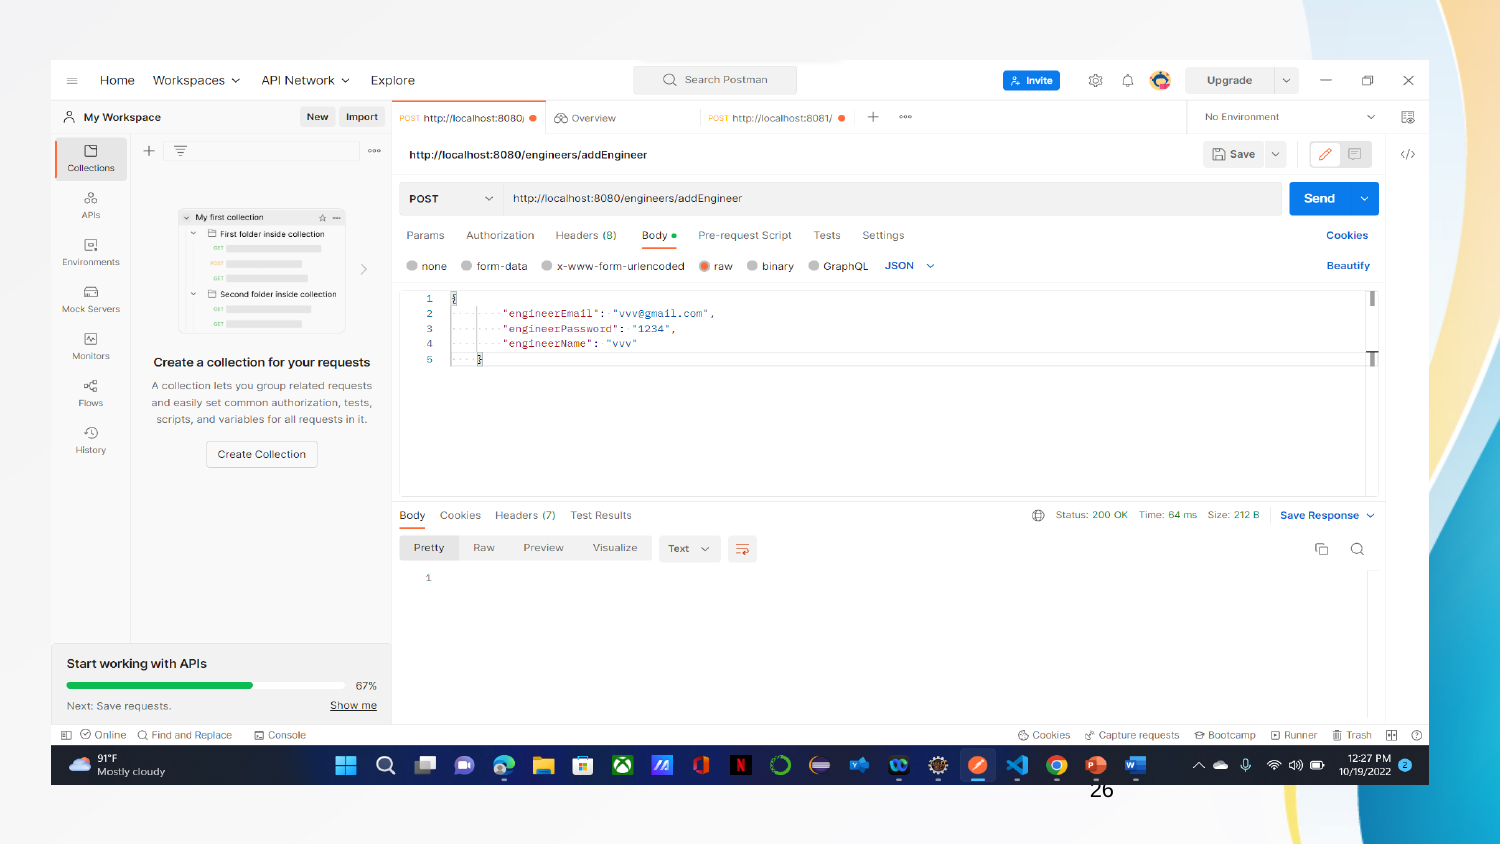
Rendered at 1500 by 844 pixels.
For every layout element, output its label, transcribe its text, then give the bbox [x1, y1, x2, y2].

slide_number 26 [1074, 785, 1425, 827]
picture [0, 0, 1500, 844]
